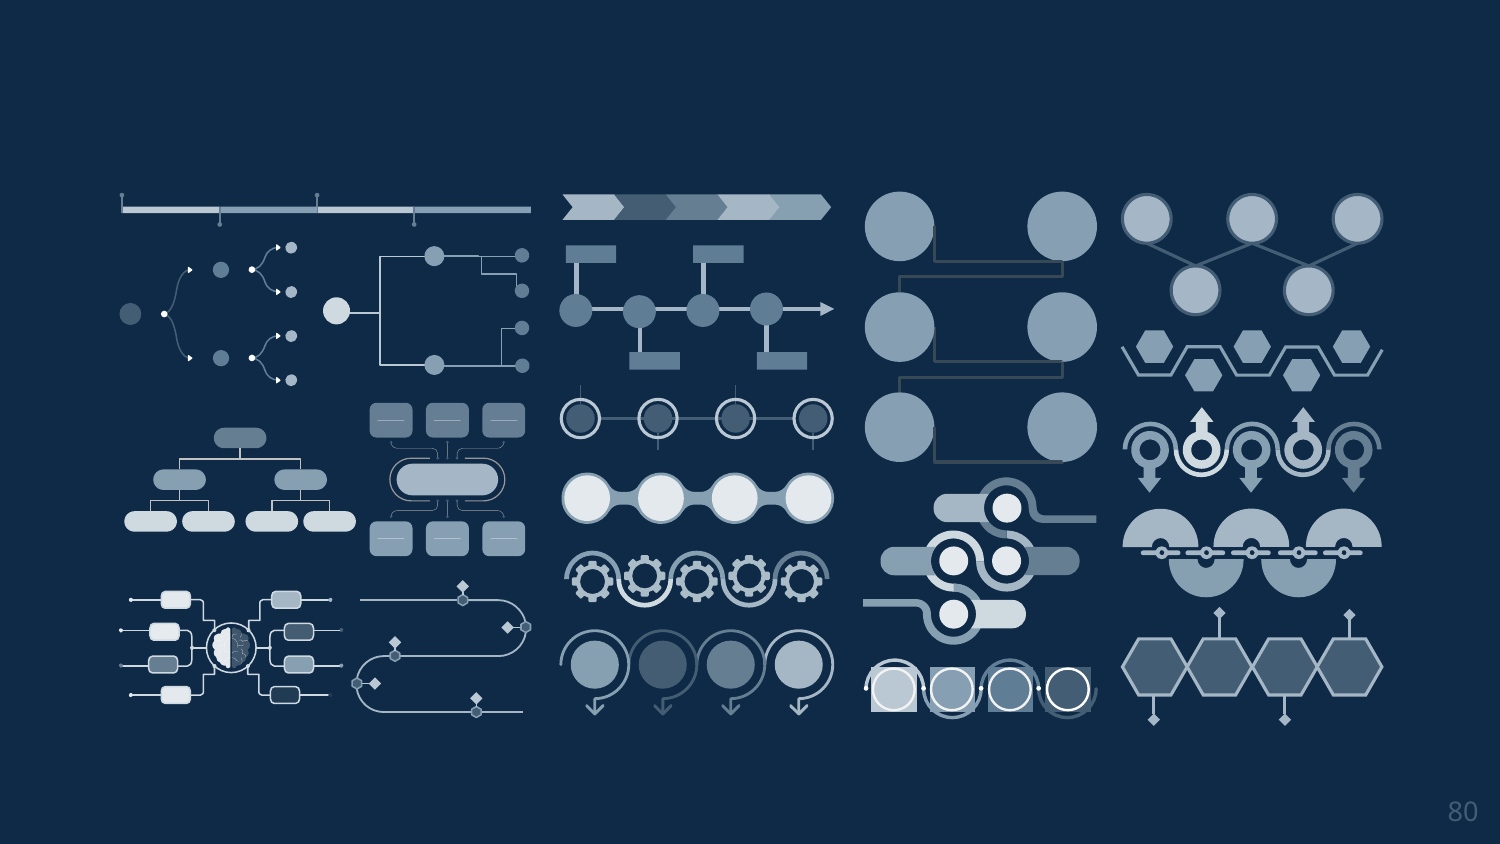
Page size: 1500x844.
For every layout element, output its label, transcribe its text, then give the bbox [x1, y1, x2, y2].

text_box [1122, 612, 1383, 720]
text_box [863, 659, 1097, 718]
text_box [563, 550, 830, 608]
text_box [562, 194, 832, 221]
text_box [1122, 508, 1382, 598]
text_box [119, 241, 298, 387]
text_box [559, 629, 835, 716]
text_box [864, 191, 1098, 463]
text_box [369, 402, 526, 557]
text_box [119, 192, 532, 227]
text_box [322, 245, 531, 376]
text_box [561, 385, 833, 450]
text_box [351, 586, 531, 718]
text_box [1122, 406, 1382, 494]
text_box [118, 591, 344, 704]
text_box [123, 427, 357, 532]
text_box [559, 472, 835, 525]
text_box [1121, 330, 1383, 392]
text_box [559, 245, 835, 370]
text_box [1122, 194, 1383, 315]
slide_number ‹#› [1403, 779, 1494, 844]
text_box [862, 477, 1097, 645]
